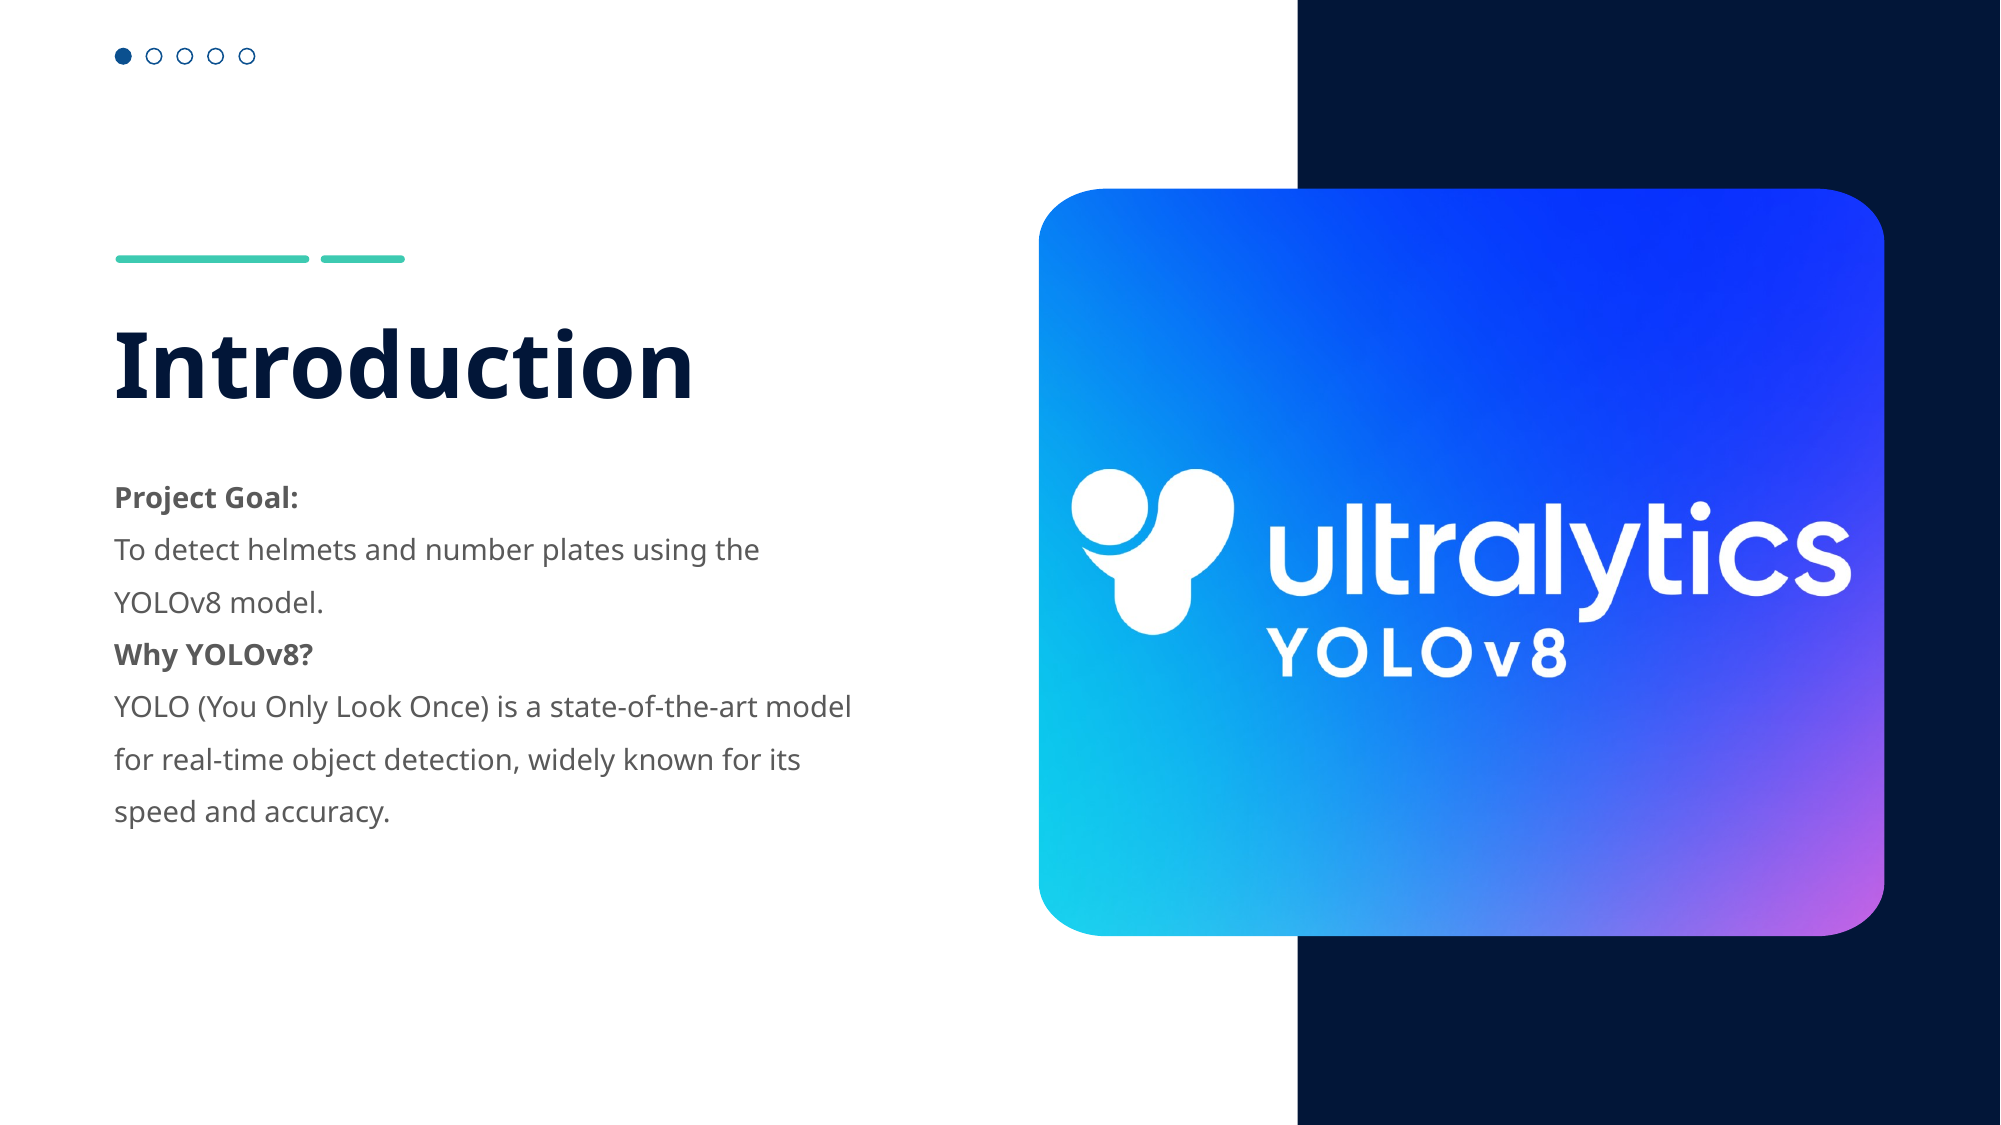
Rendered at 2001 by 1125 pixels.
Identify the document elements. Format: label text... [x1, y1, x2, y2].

picture [1038, 188, 1885, 937]
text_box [115, 48, 255, 64]
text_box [115, 255, 405, 263]
text_box Introduction [99, 299, 991, 425]
text_box Project Goal: To detect helmets and number plates using the YOLOv8 model. Why YOLOv8? YOLO (You Only Look Once) is a state-of-the-art model for real-time object detection, widely known for its speed and accuracy. [99, 454, 871, 836]
